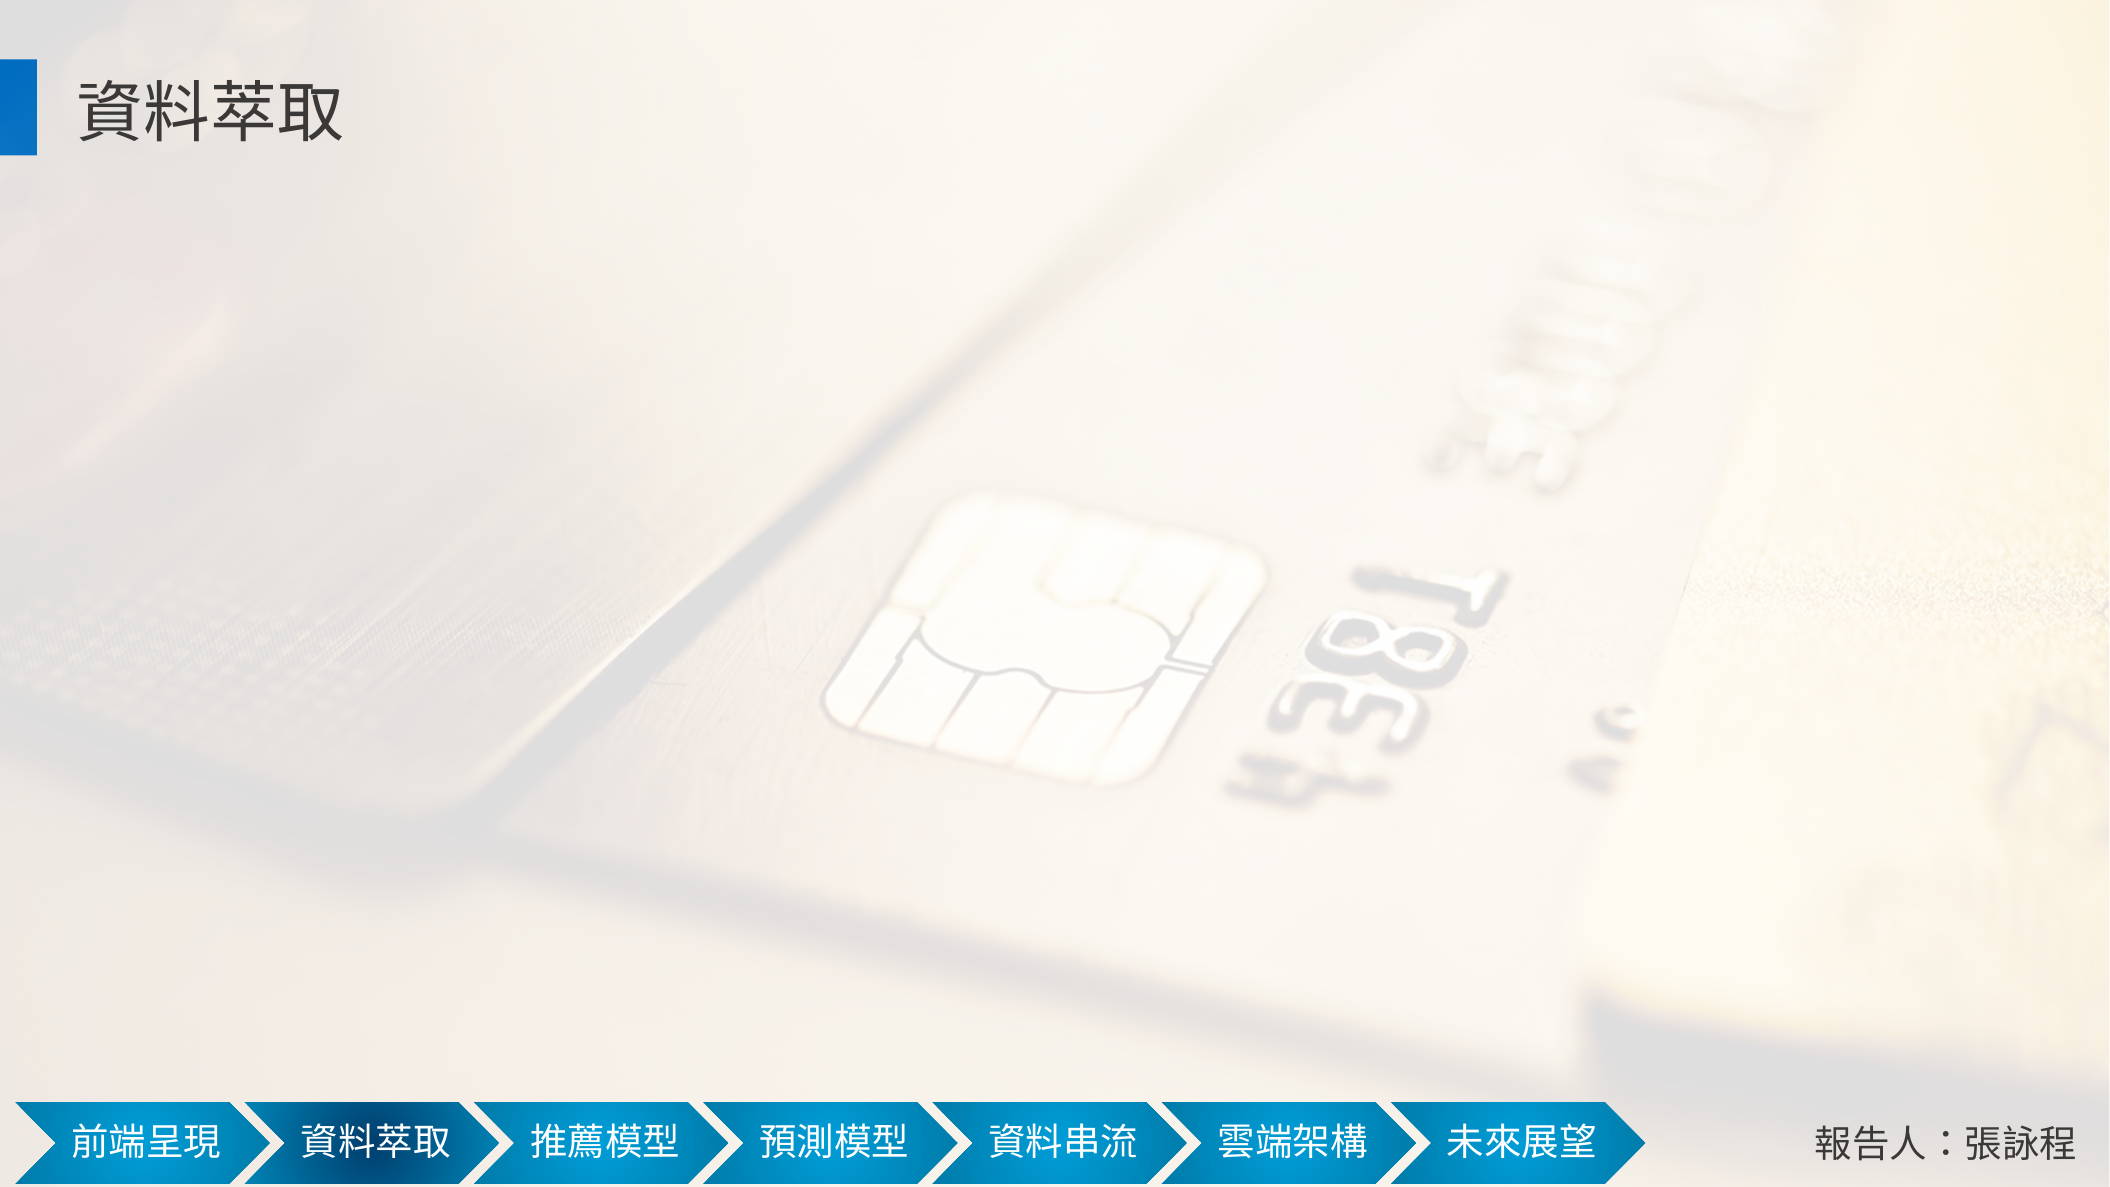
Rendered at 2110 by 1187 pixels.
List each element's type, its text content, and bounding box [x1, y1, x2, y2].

text_box 資料萃取 [61, 61, 500, 158]
text_box 報告人：張詠程 [1798, 1112, 2095, 1174]
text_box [15, 1101, 1646, 1184]
